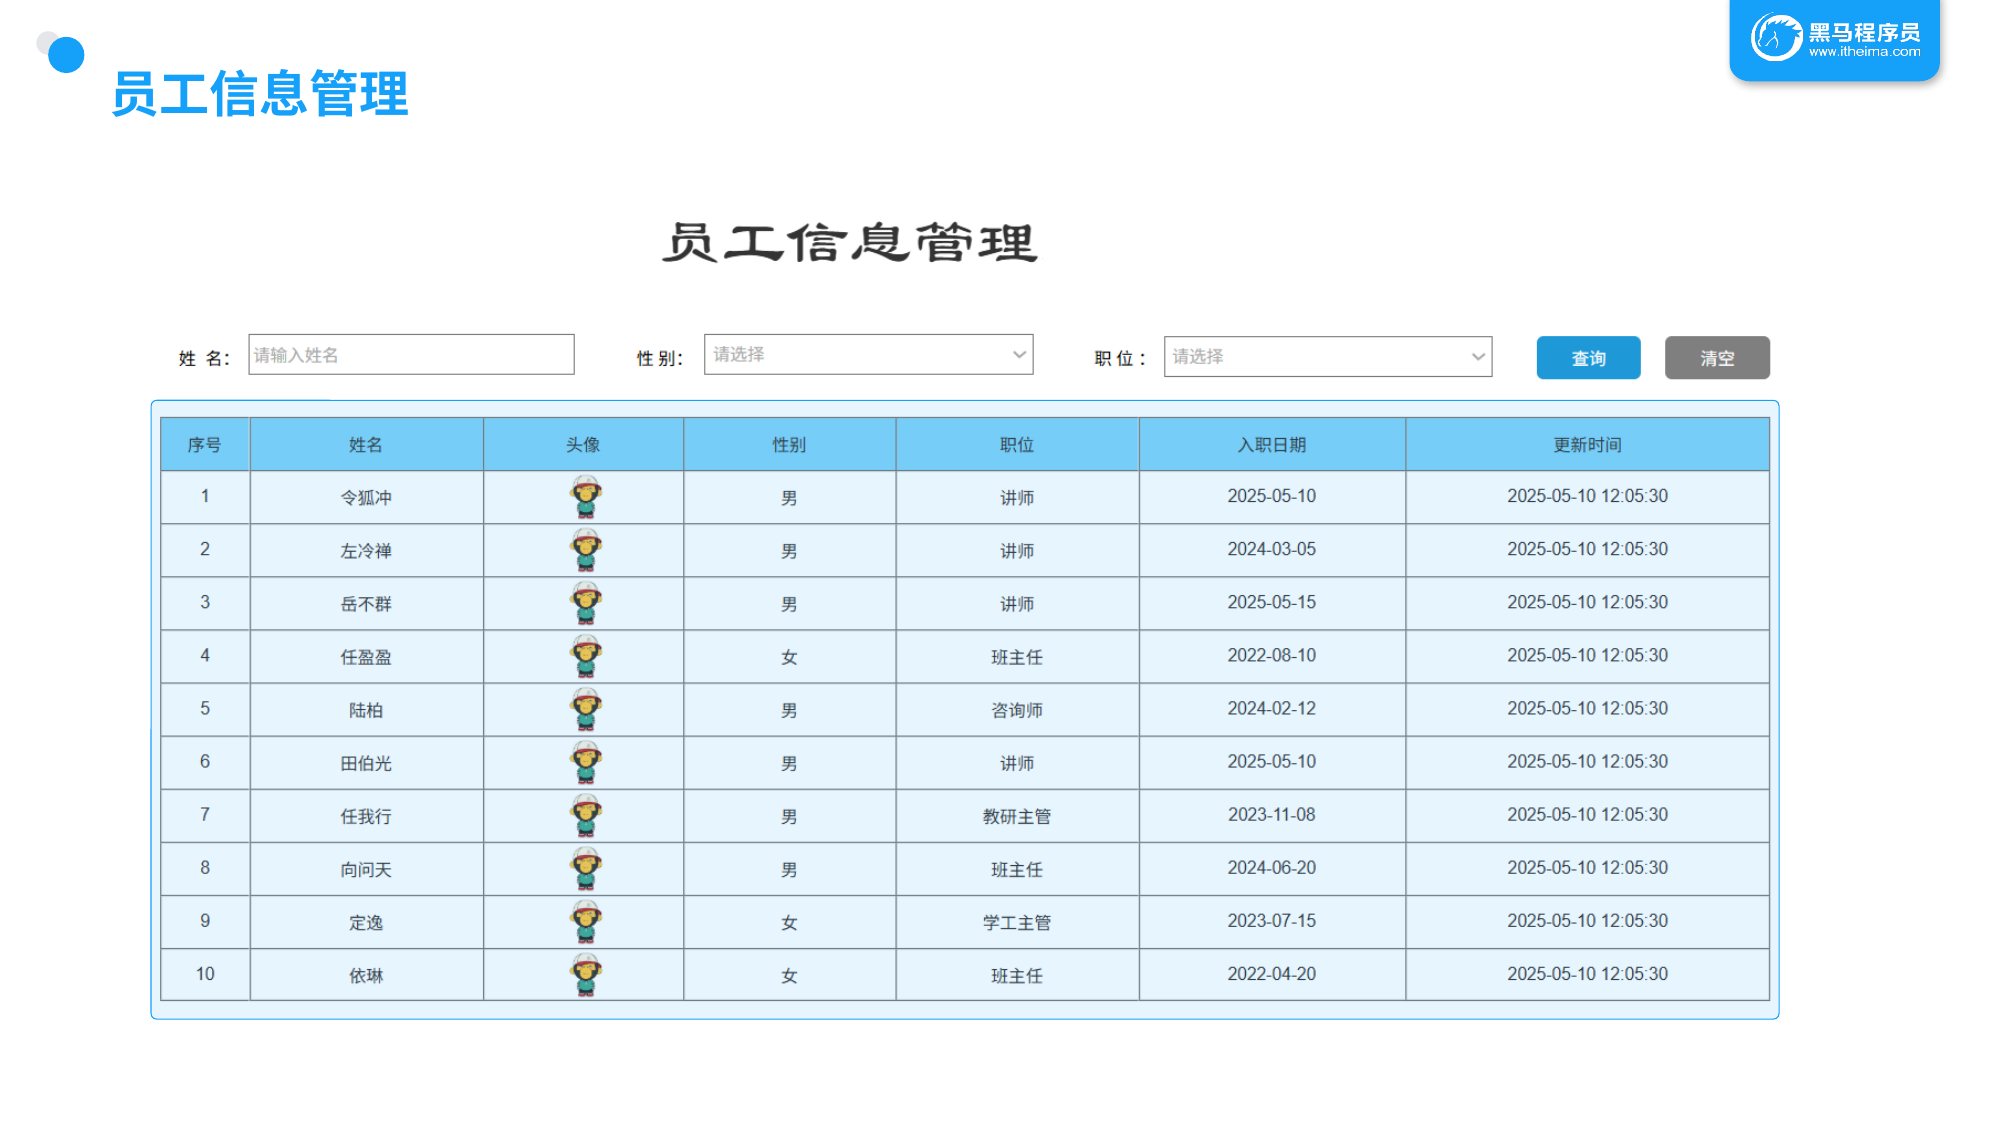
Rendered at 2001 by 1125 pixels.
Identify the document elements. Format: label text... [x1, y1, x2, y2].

picture [1732, 3, 1940, 64]
title 员工信息管理 [94, 55, 1858, 133]
picture [117, 153, 1809, 1031]
